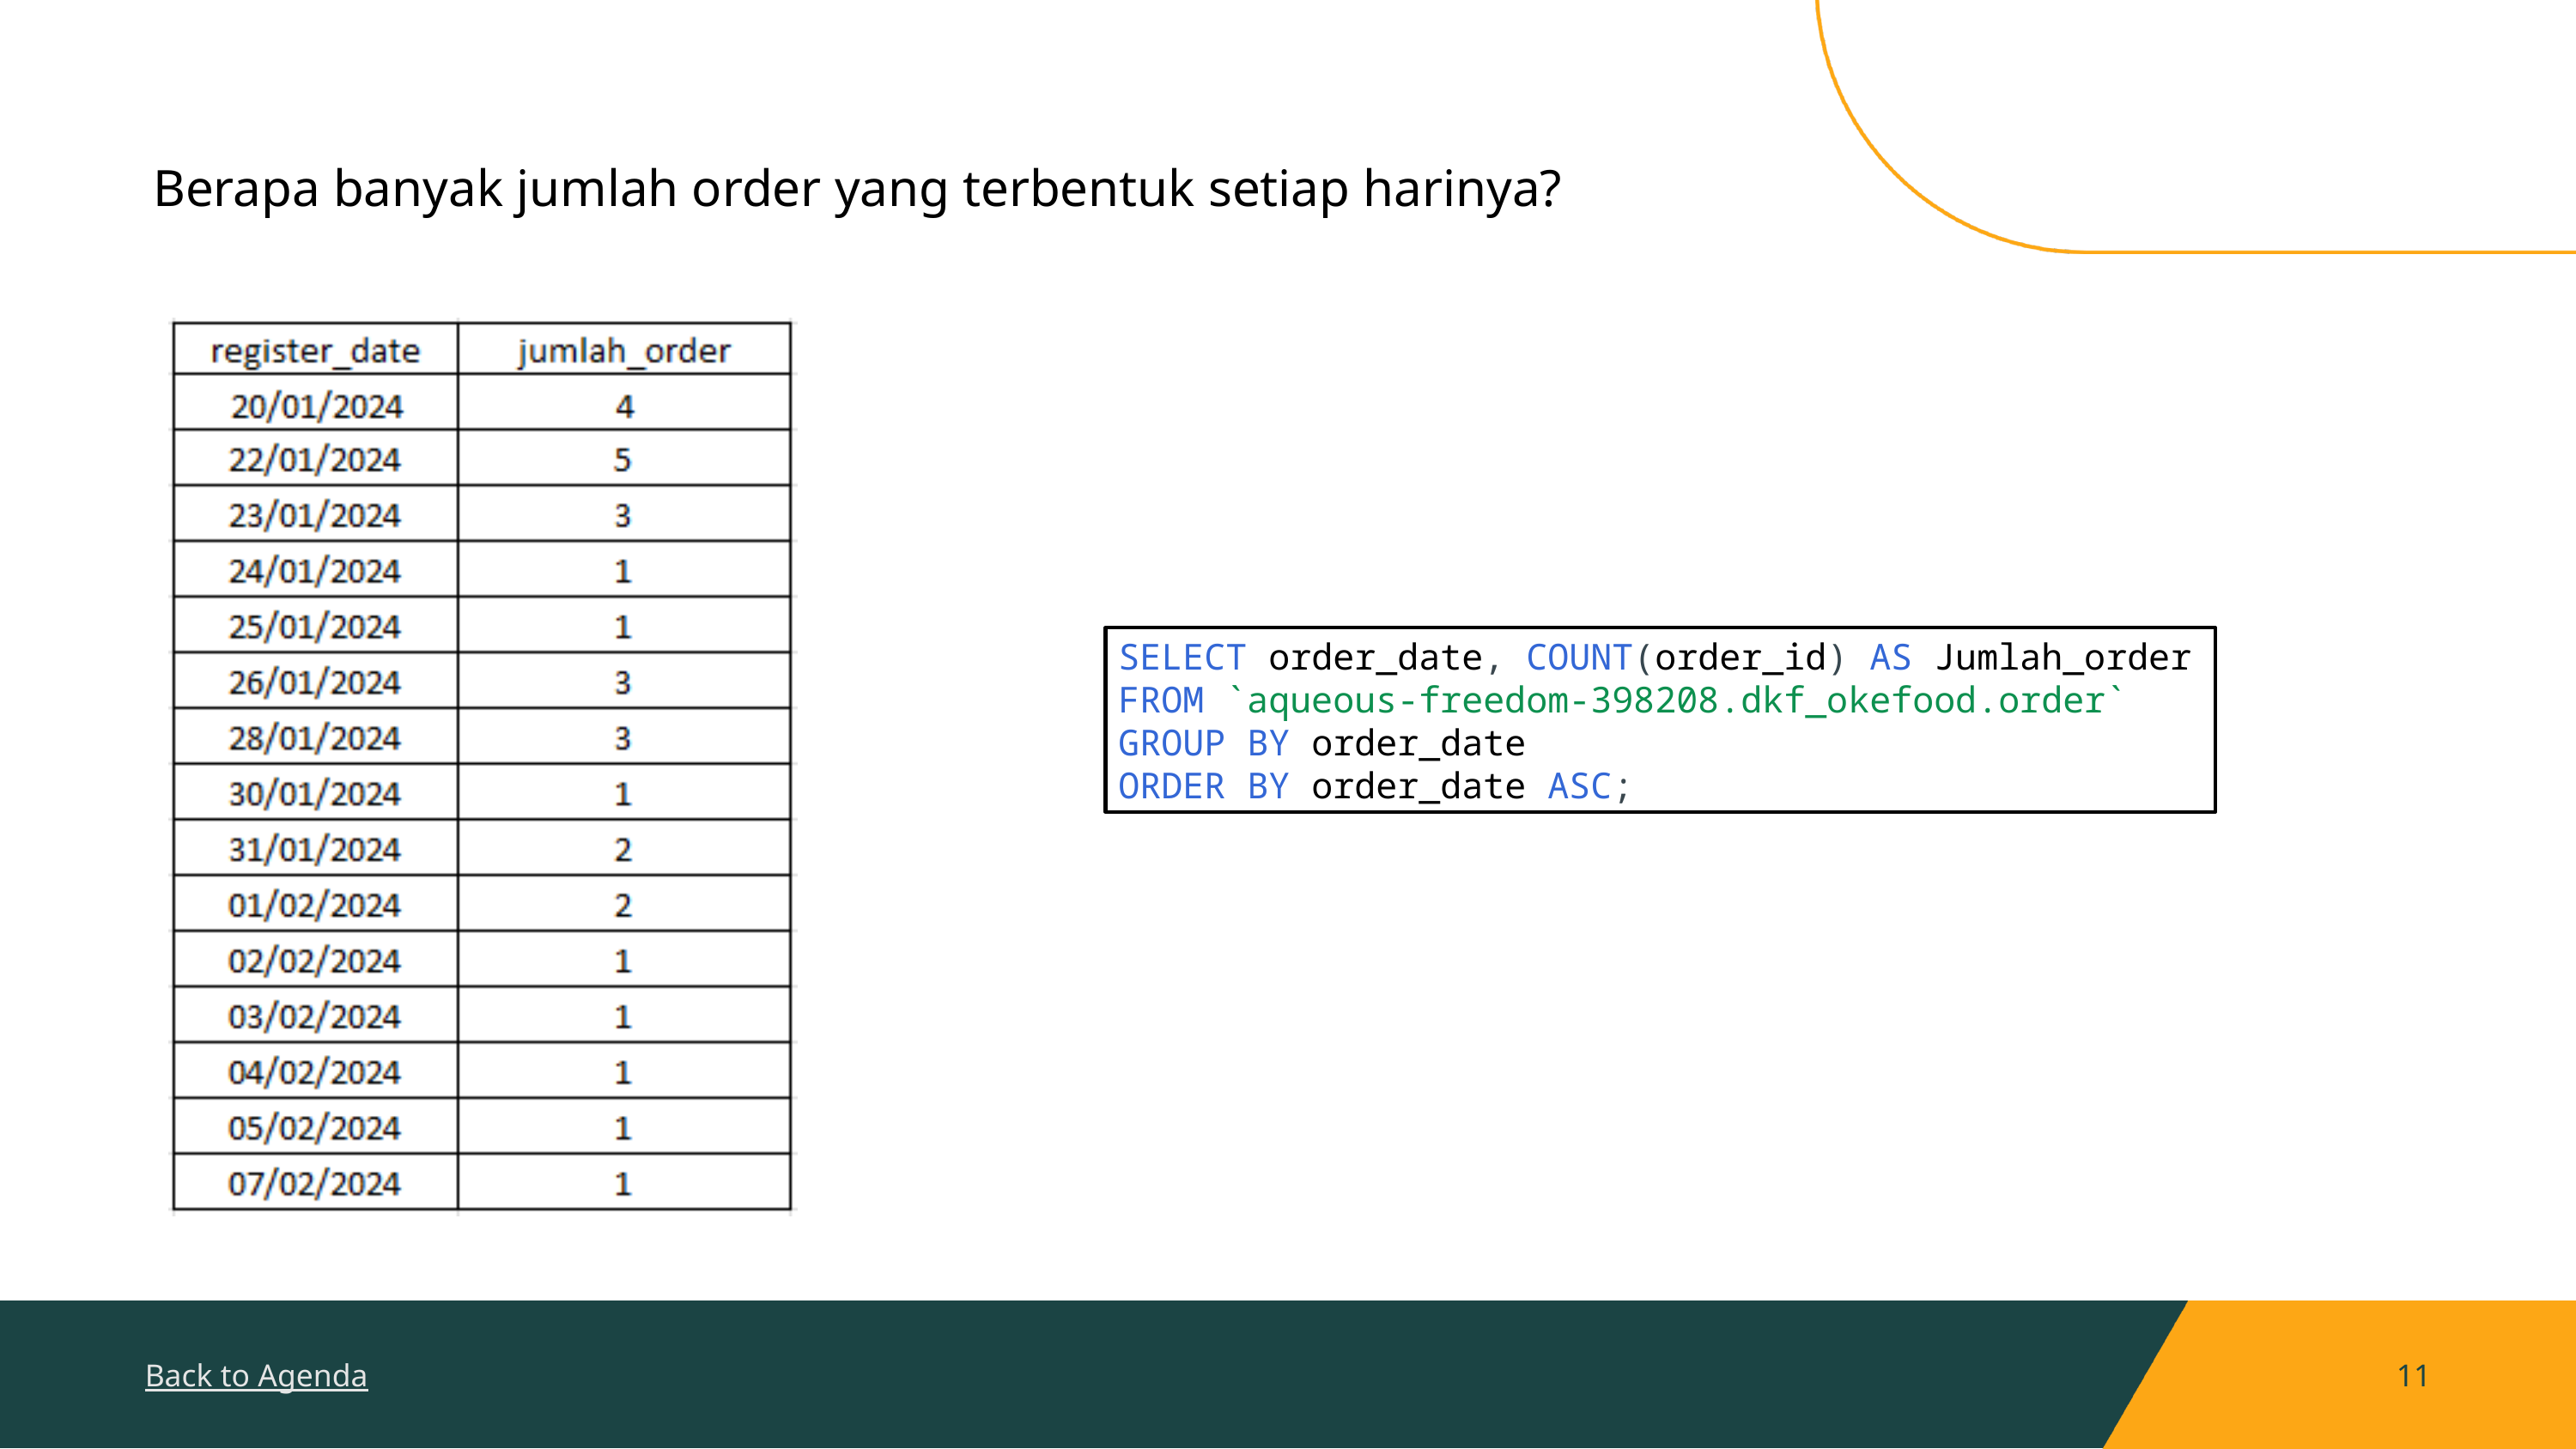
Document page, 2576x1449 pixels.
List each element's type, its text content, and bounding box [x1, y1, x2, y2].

text_box SELECT order_date, COUNT(order_id) AS Jumlah_order FROM `aqueous-freedom-398208.dkf_okefood.order` GROUP BY order_date ORDER BY order_date ASC; [1103, 626, 2217, 814]
text_box [1814, 0, 2576, 254]
text_box [2218, 1300, 2576, 1449]
text_box 11 [2354, 1353, 2432, 1393]
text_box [0, 1300, 2216, 1449]
text_box Berapa banyak jumlah order yang terbentuk setiap harinya? [96, 123, 1621, 216]
picture [168, 318, 798, 1217]
